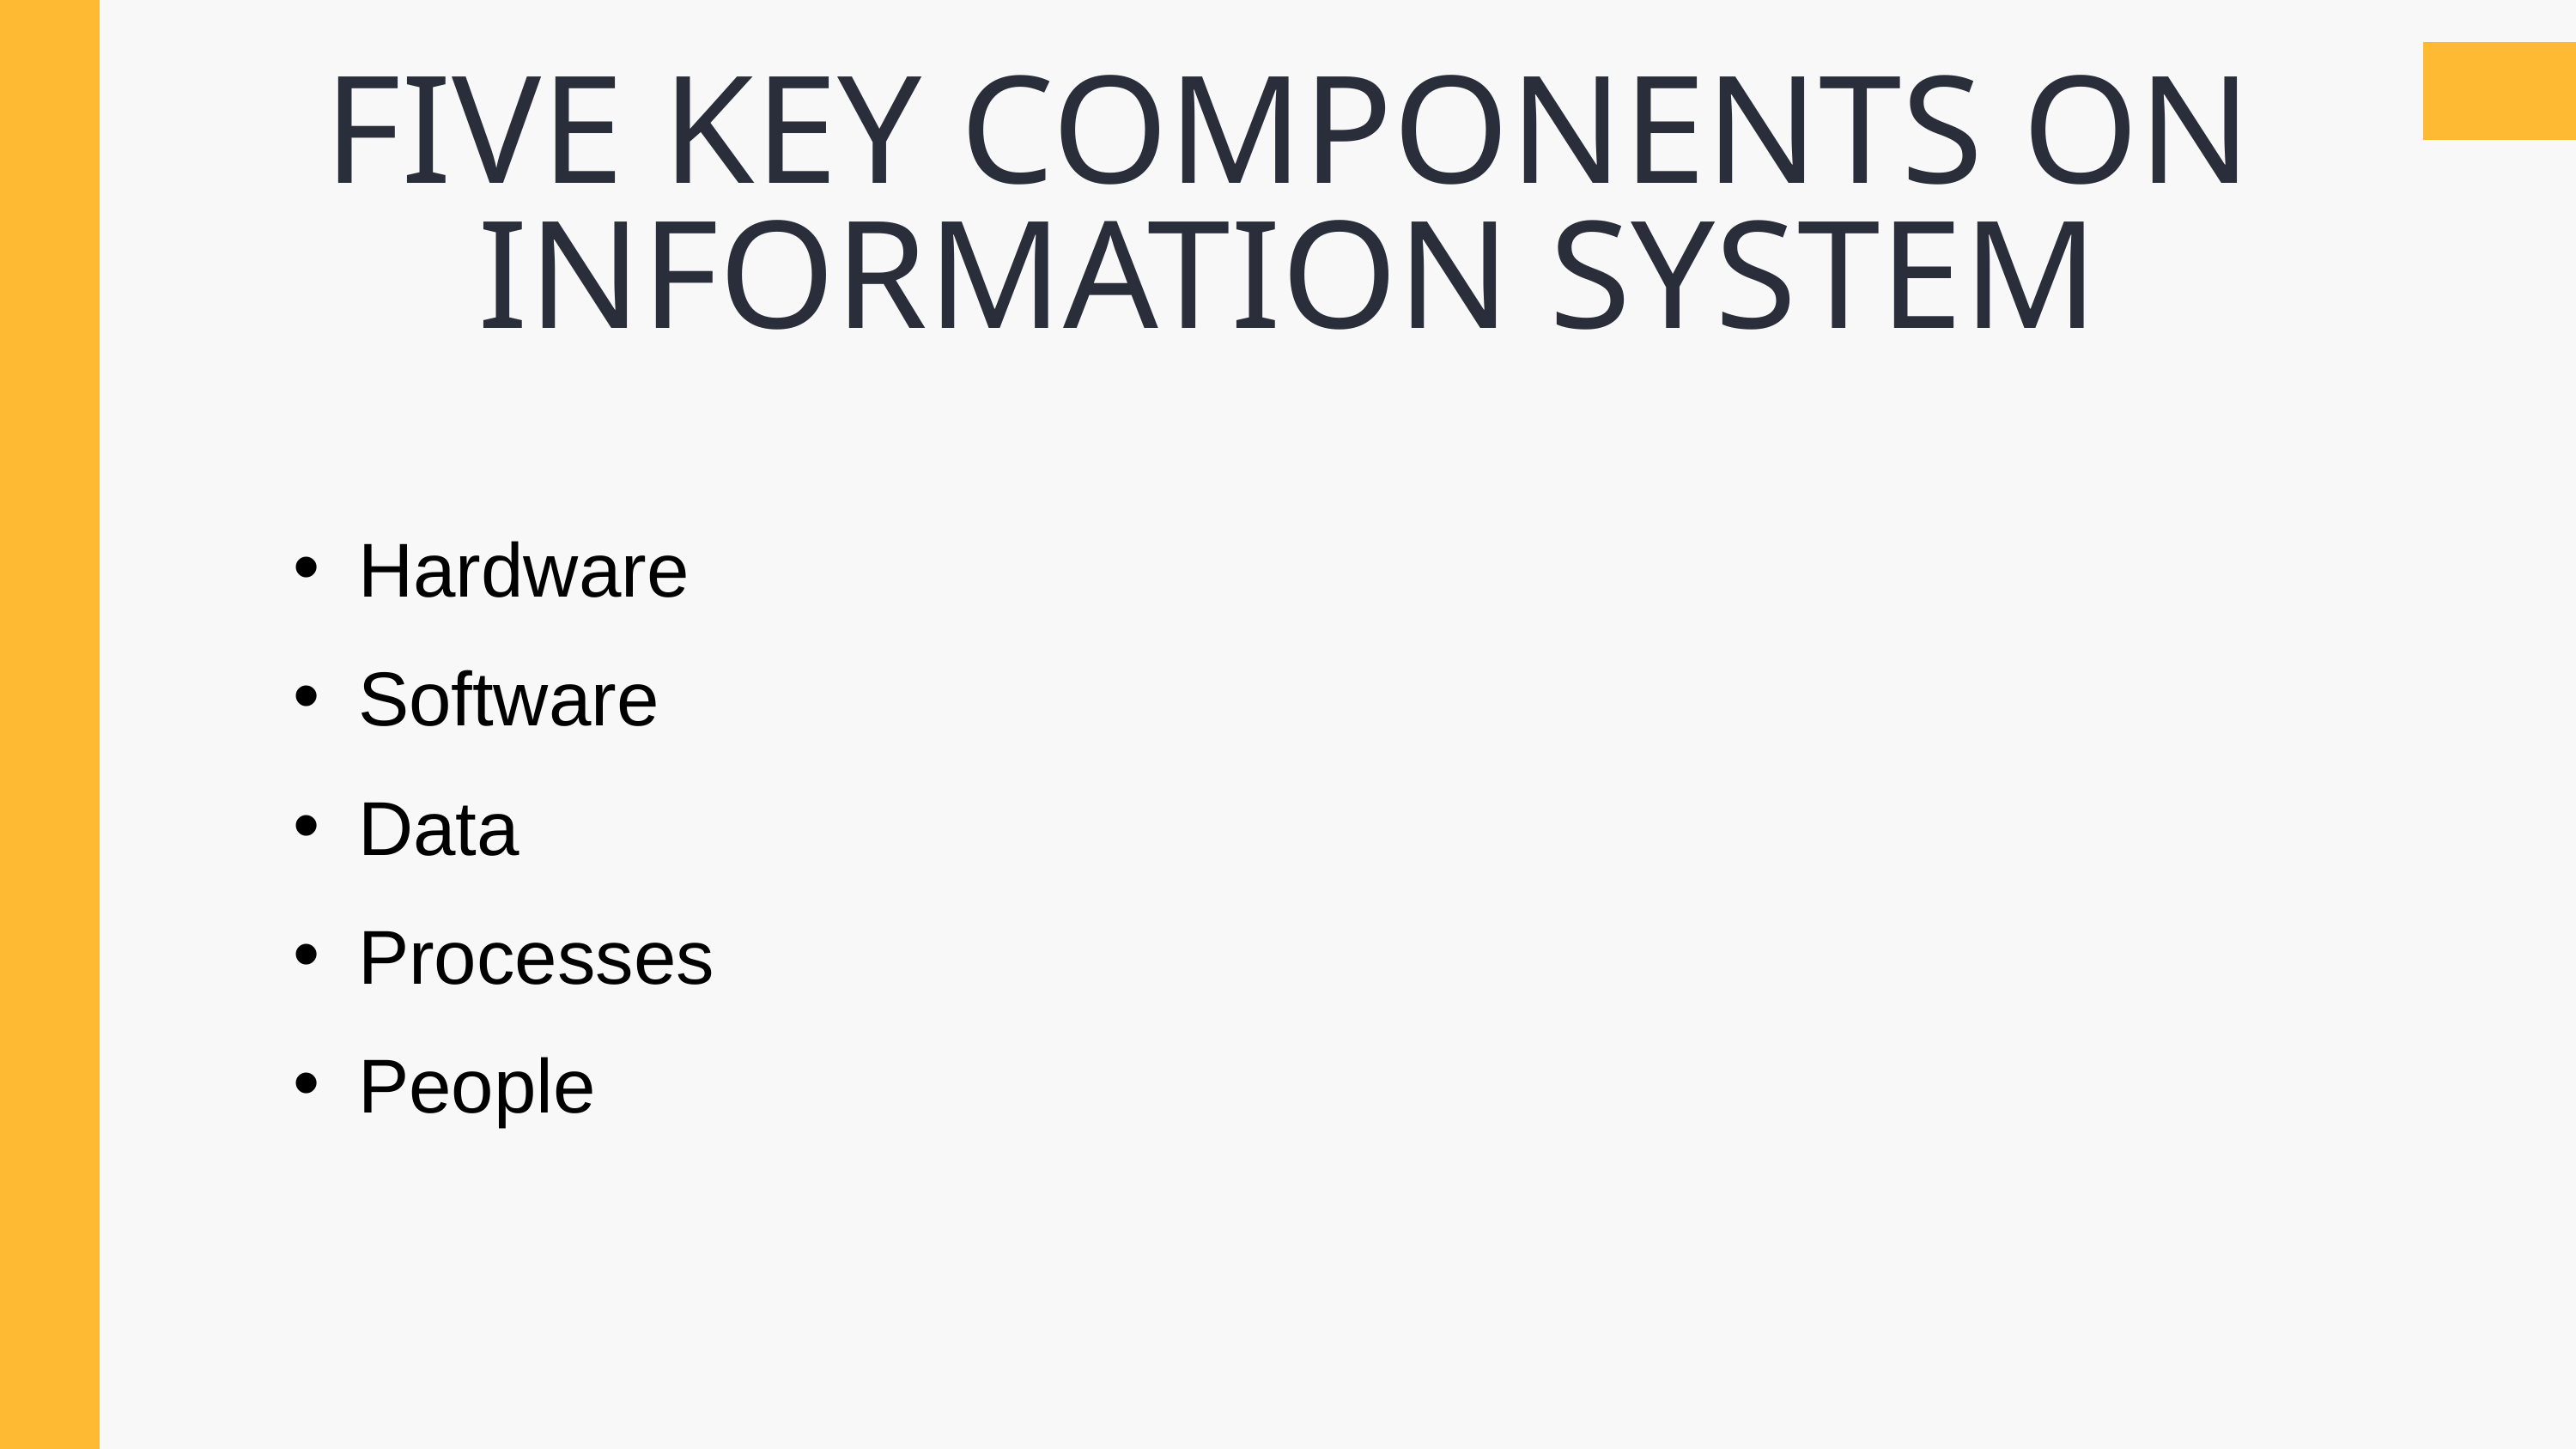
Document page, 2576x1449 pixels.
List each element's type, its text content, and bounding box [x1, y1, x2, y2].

text_box FIVE KEY COMPONENTS ON INFORMATION SYSTEM [172, 69, 2404, 358]
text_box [2422, 41, 2576, 141]
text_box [0, 0, 100, 1449]
text_box Hardware Software Data Processes People [228, 482, 950, 1279]
